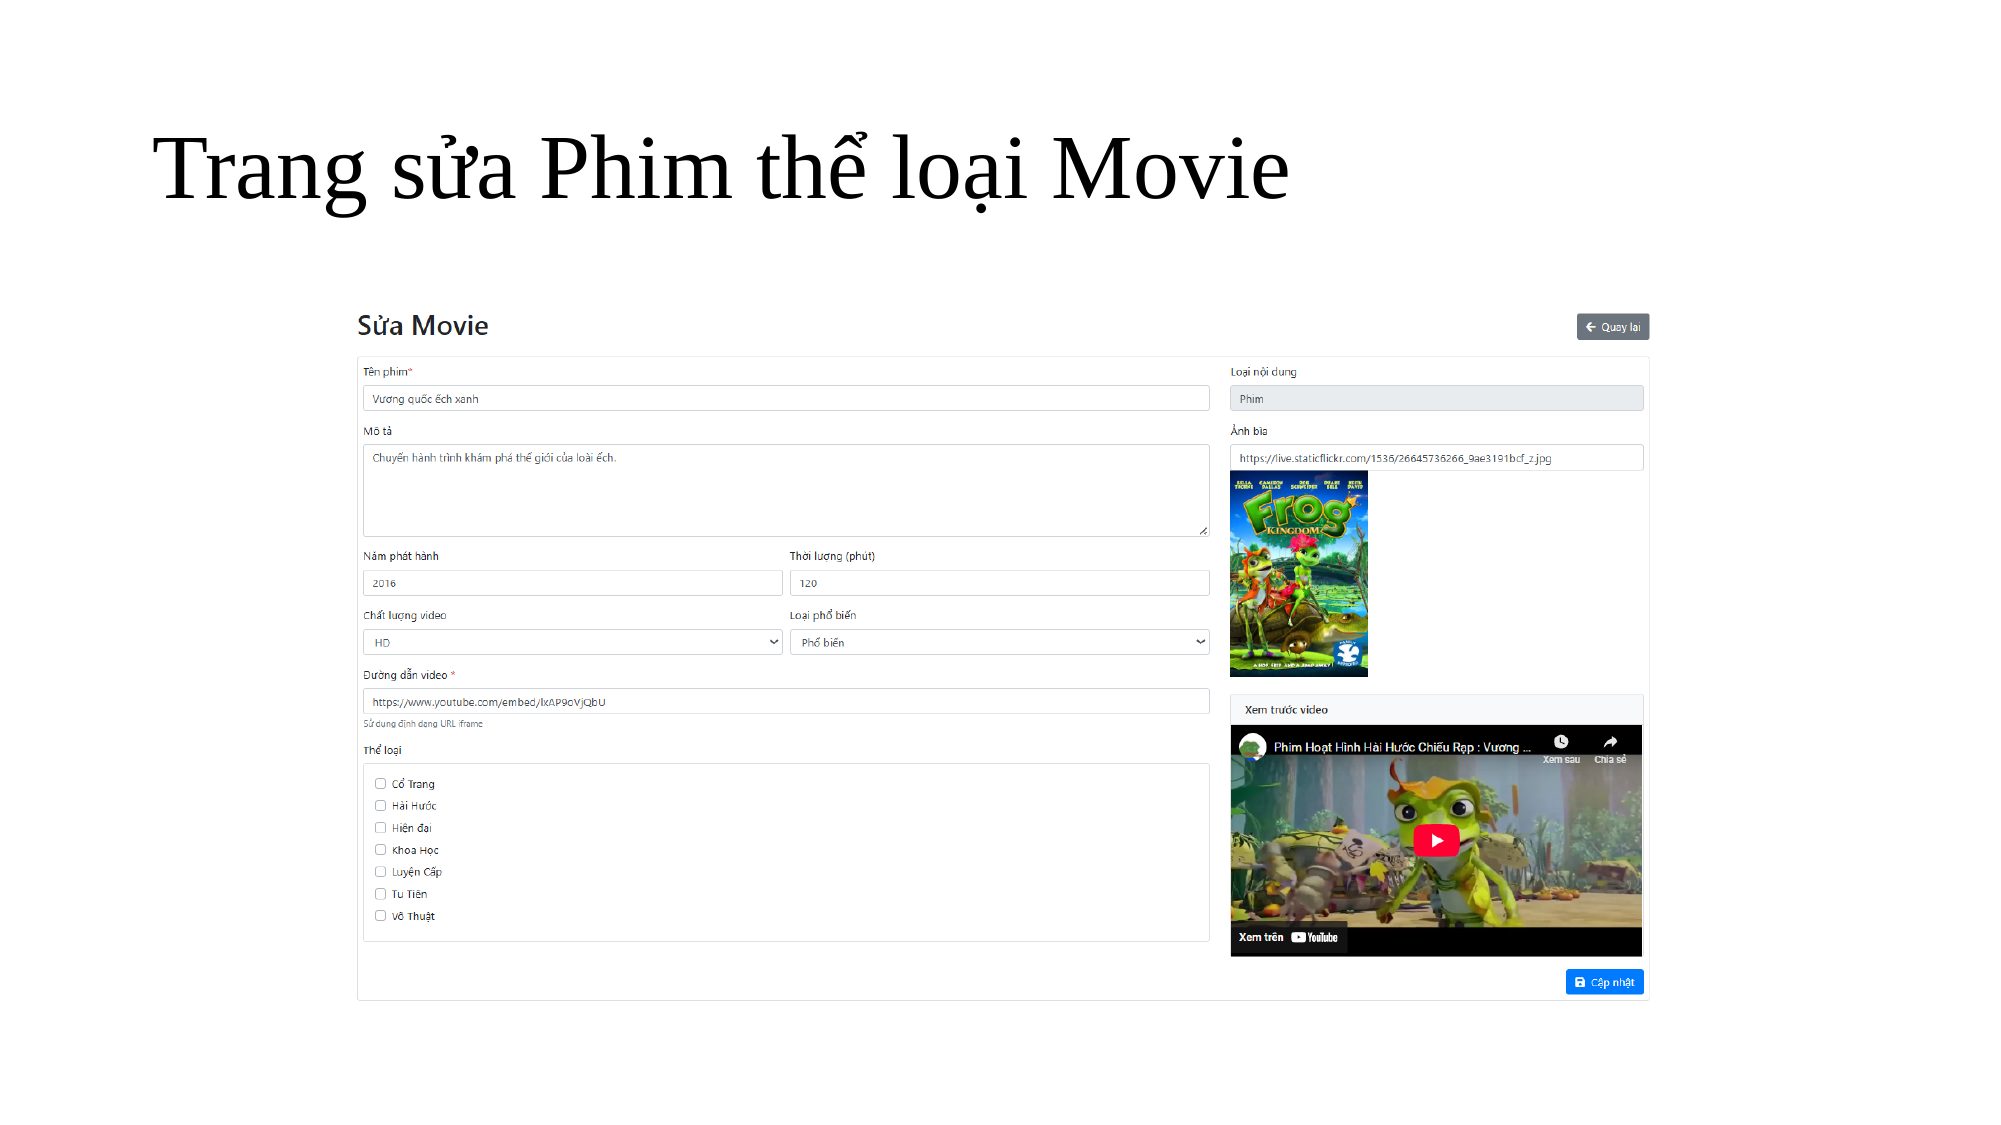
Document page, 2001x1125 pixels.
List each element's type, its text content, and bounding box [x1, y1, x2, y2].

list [345, 299, 1654, 1014]
title Trang sửa Phim thể loại Movie [137, 59, 1863, 278]
